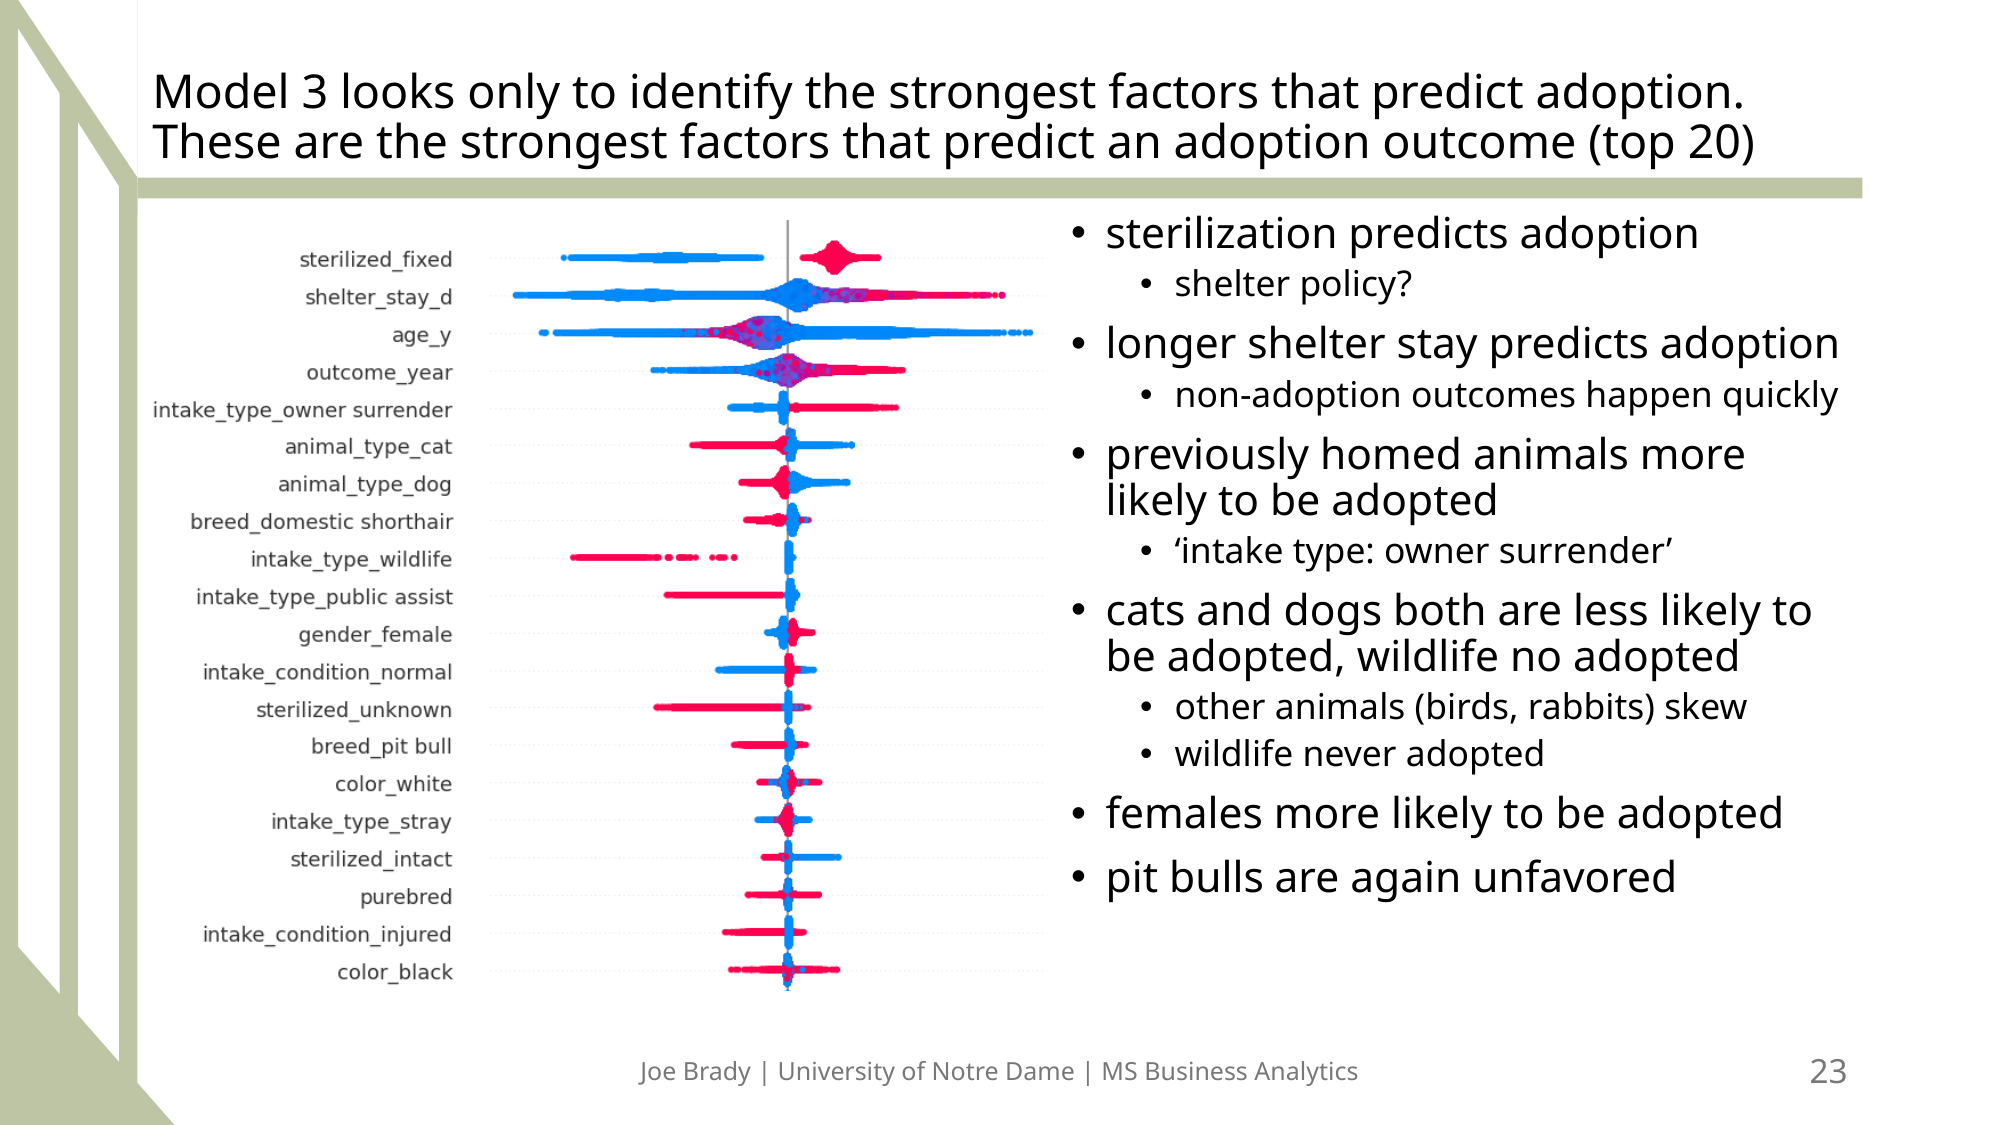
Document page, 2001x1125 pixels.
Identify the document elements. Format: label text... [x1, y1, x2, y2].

picture [140, 203, 1047, 991]
title Model 3 looks only to identify the strongest factors that predict adoption. These are the strongest factors that predict an adoption outcome (top 20) [137, 59, 1863, 178]
footer Joe Brady | University of Notre Dame | MS Business Analytics [528, 1042, 1472, 1103]
slide_number 23 [1553, 1042, 1863, 1103]
list sterilization predicts adoption shelter policy? longer shelter stay predicts adoption non-adoption outcomes happen quickly previously homed animals more likely to be adopted ‘intake type: owner surrender’ cats and dogs both are less likely to be adopted, wildlife no adopted other animals (birds, rabbits) skew wildlife never adopted females more likely to be adopted pit bulls are again unfavored [1056, 204, 1863, 991]
